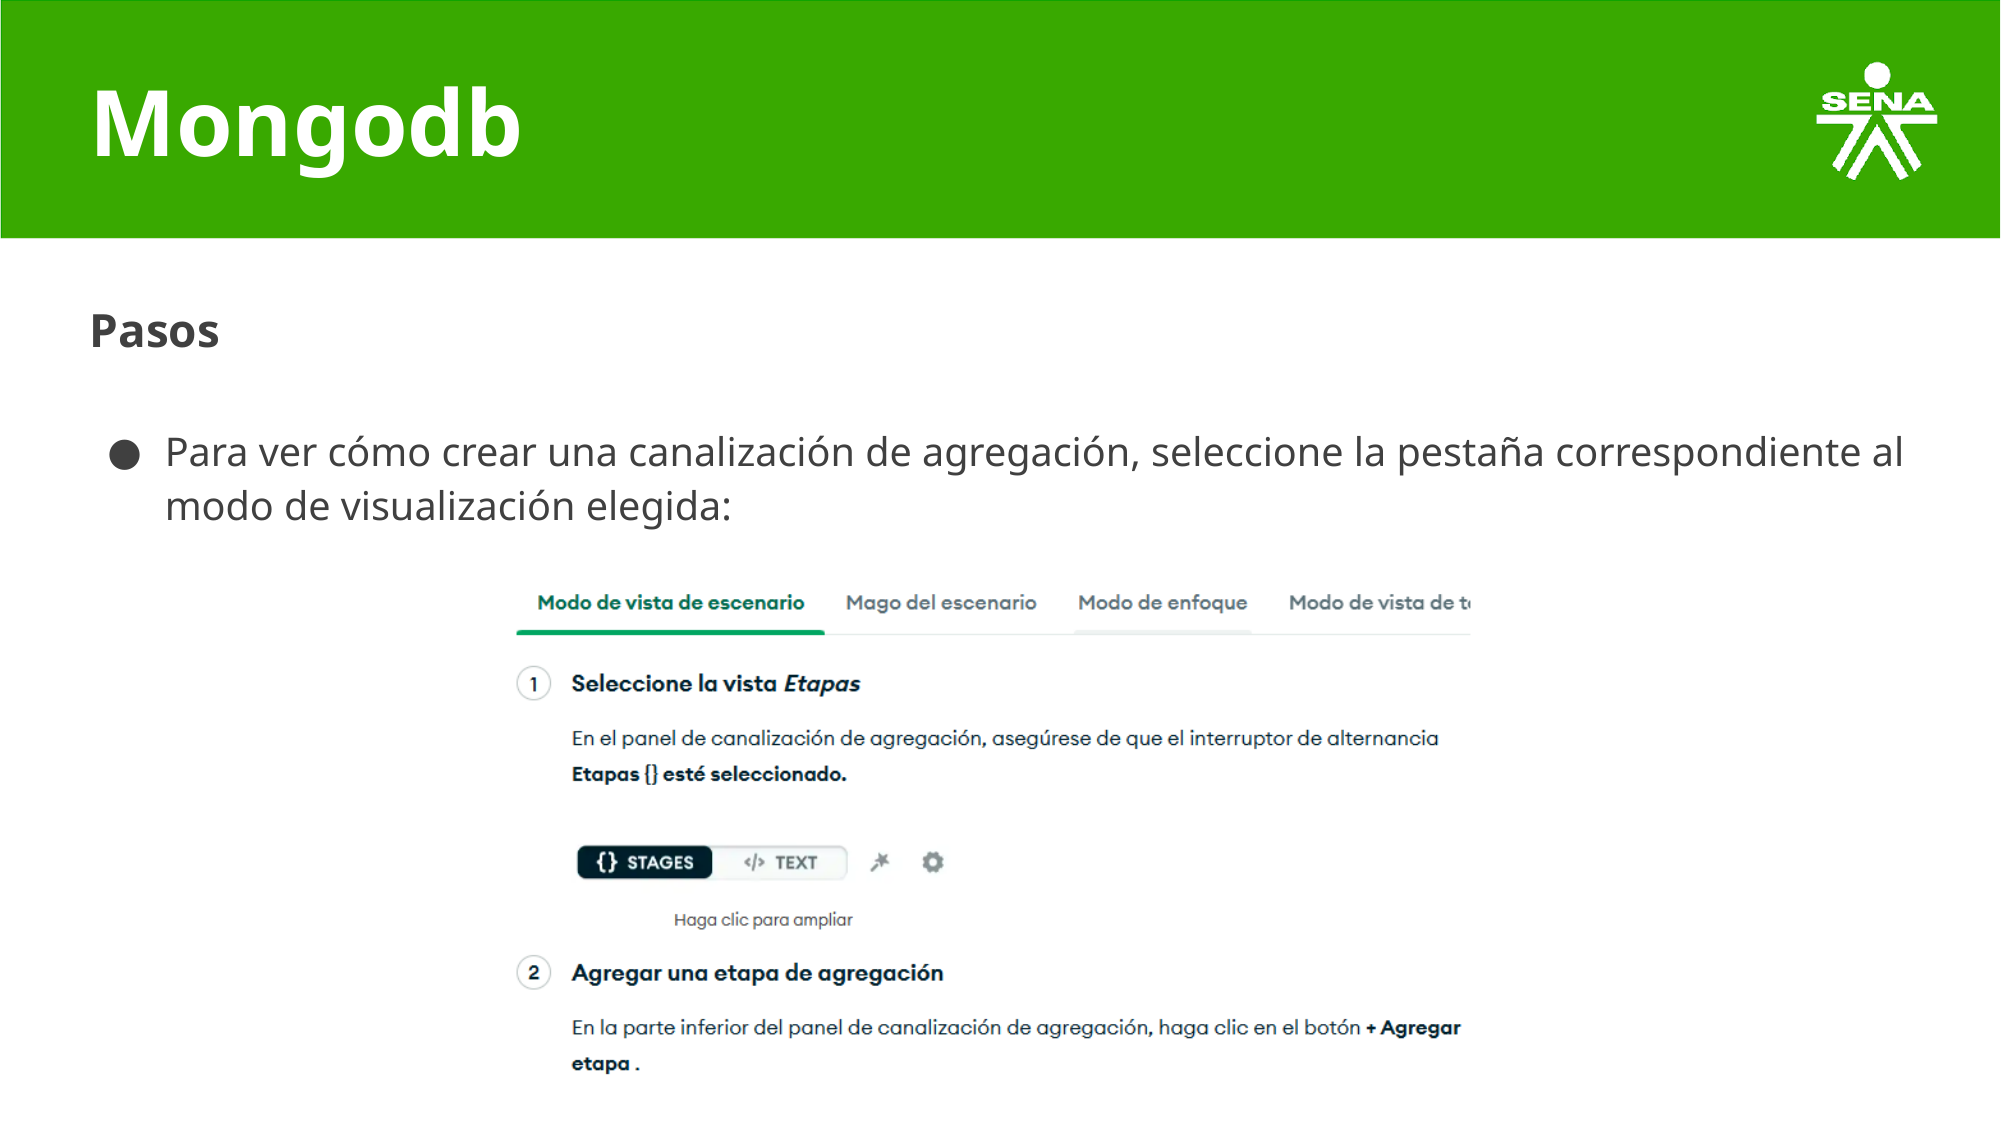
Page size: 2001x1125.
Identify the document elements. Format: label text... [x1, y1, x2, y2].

picture [0, 0, 2001, 1125]
title Mongodb [74, 18, 1800, 236]
text_box Pasos Para ver cómo crear una canalización de agregación, seleccione la pestaña correspondiente al modo de visualización elegida: [74, 285, 1962, 1069]
